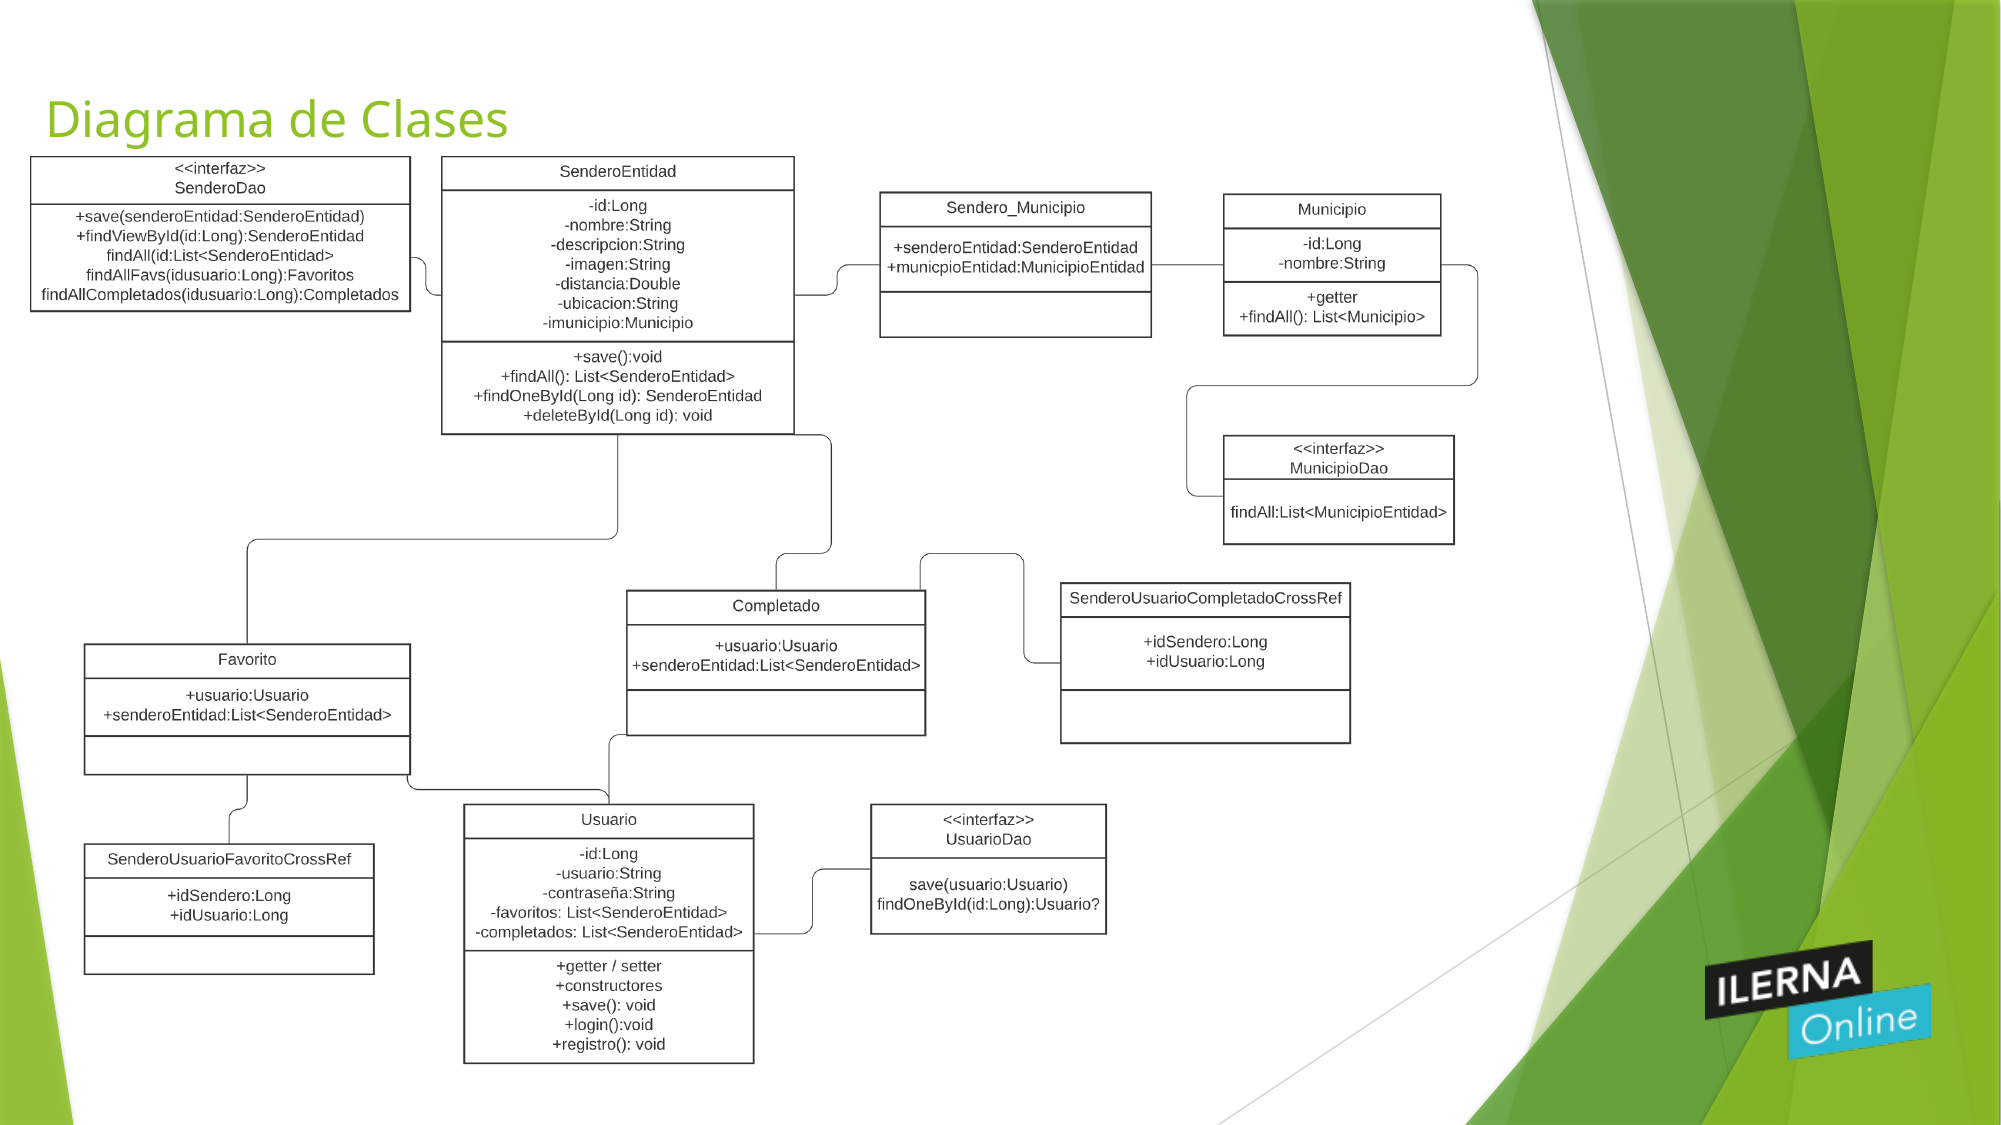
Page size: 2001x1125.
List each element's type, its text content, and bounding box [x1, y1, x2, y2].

title Diagrama de Clases [30, 57, 663, 156]
picture [1704, 940, 1931, 1060]
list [29, 156, 1501, 1109]
